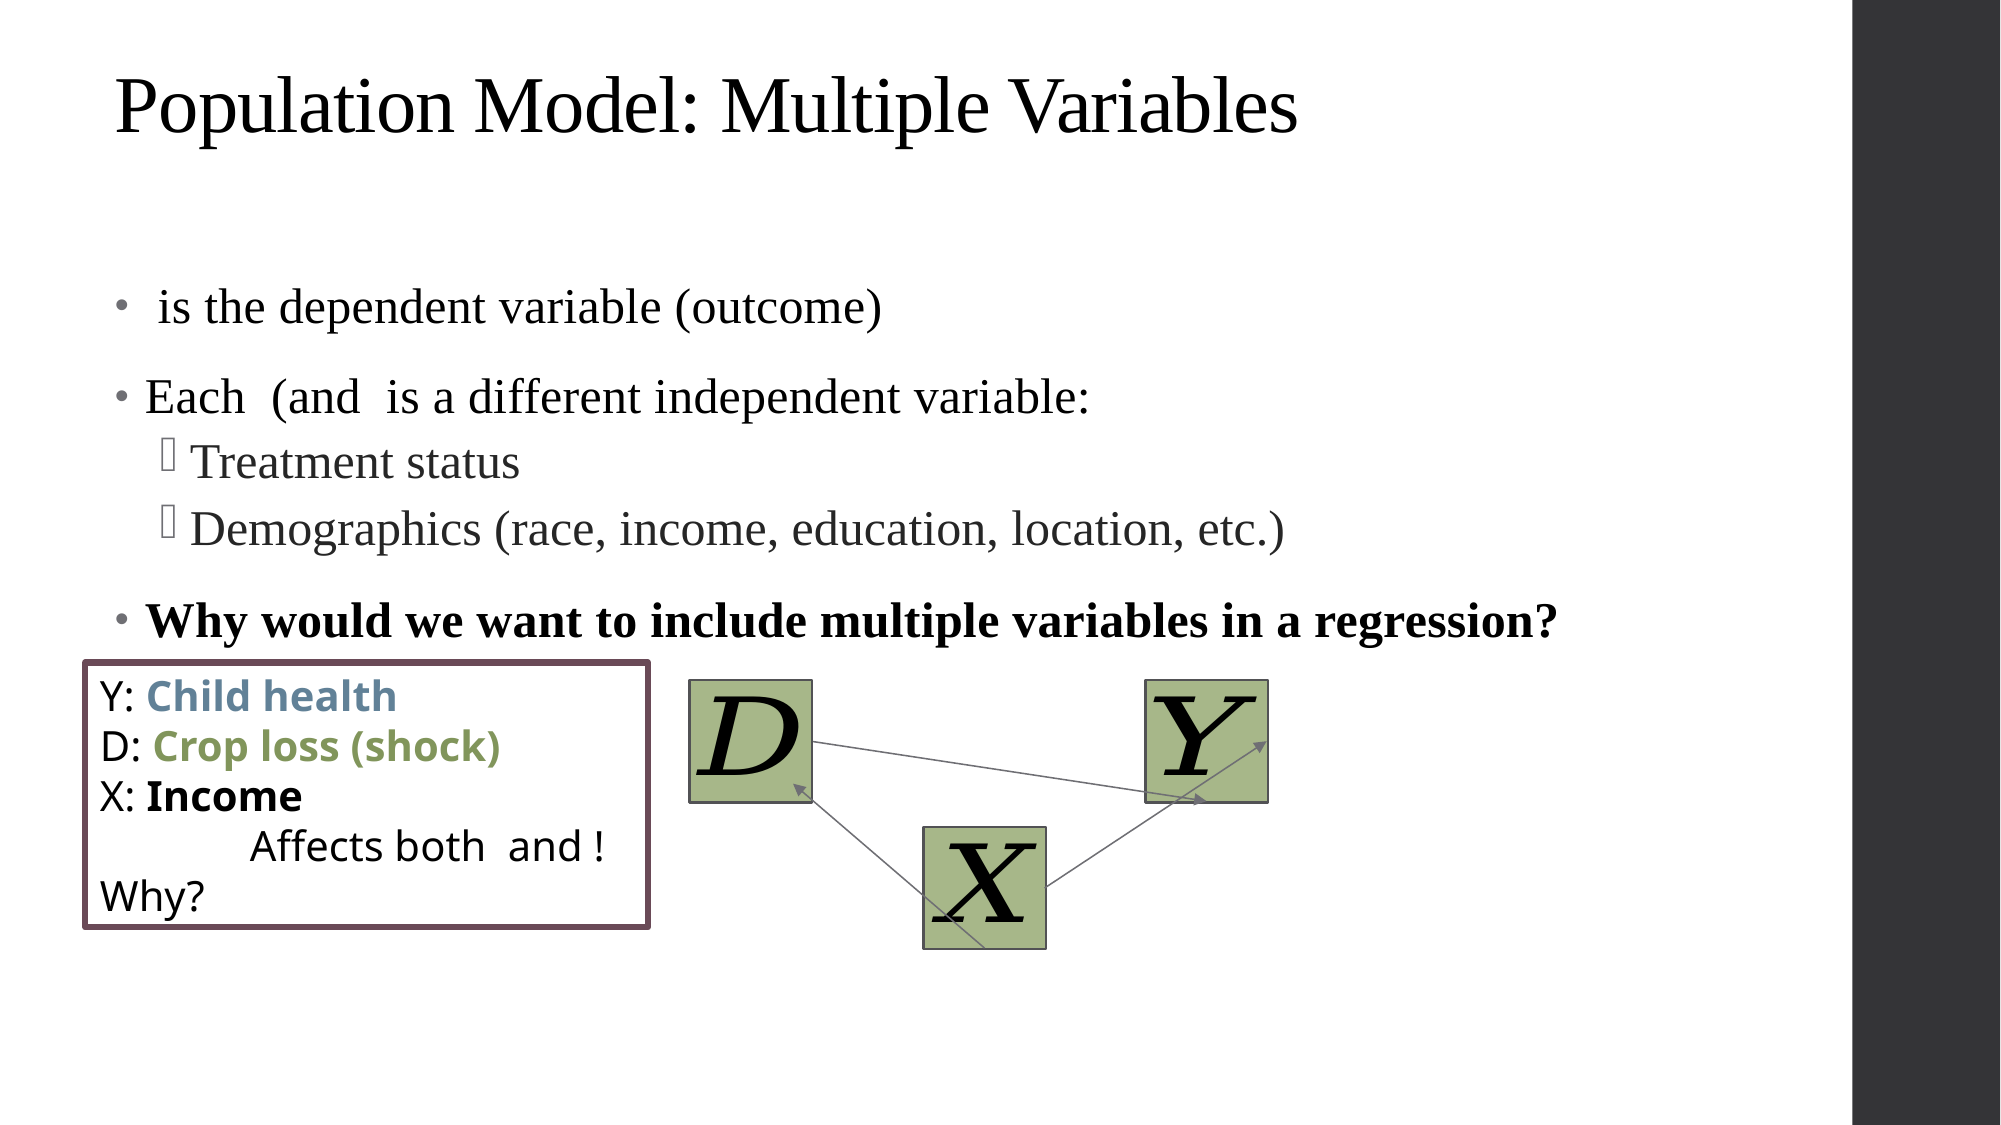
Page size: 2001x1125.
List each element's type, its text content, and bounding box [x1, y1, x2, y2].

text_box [792, 783, 925, 889]
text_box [1044, 783, 1165, 889]
title Population Model: Multiple Variables [99, 55, 1743, 158]
